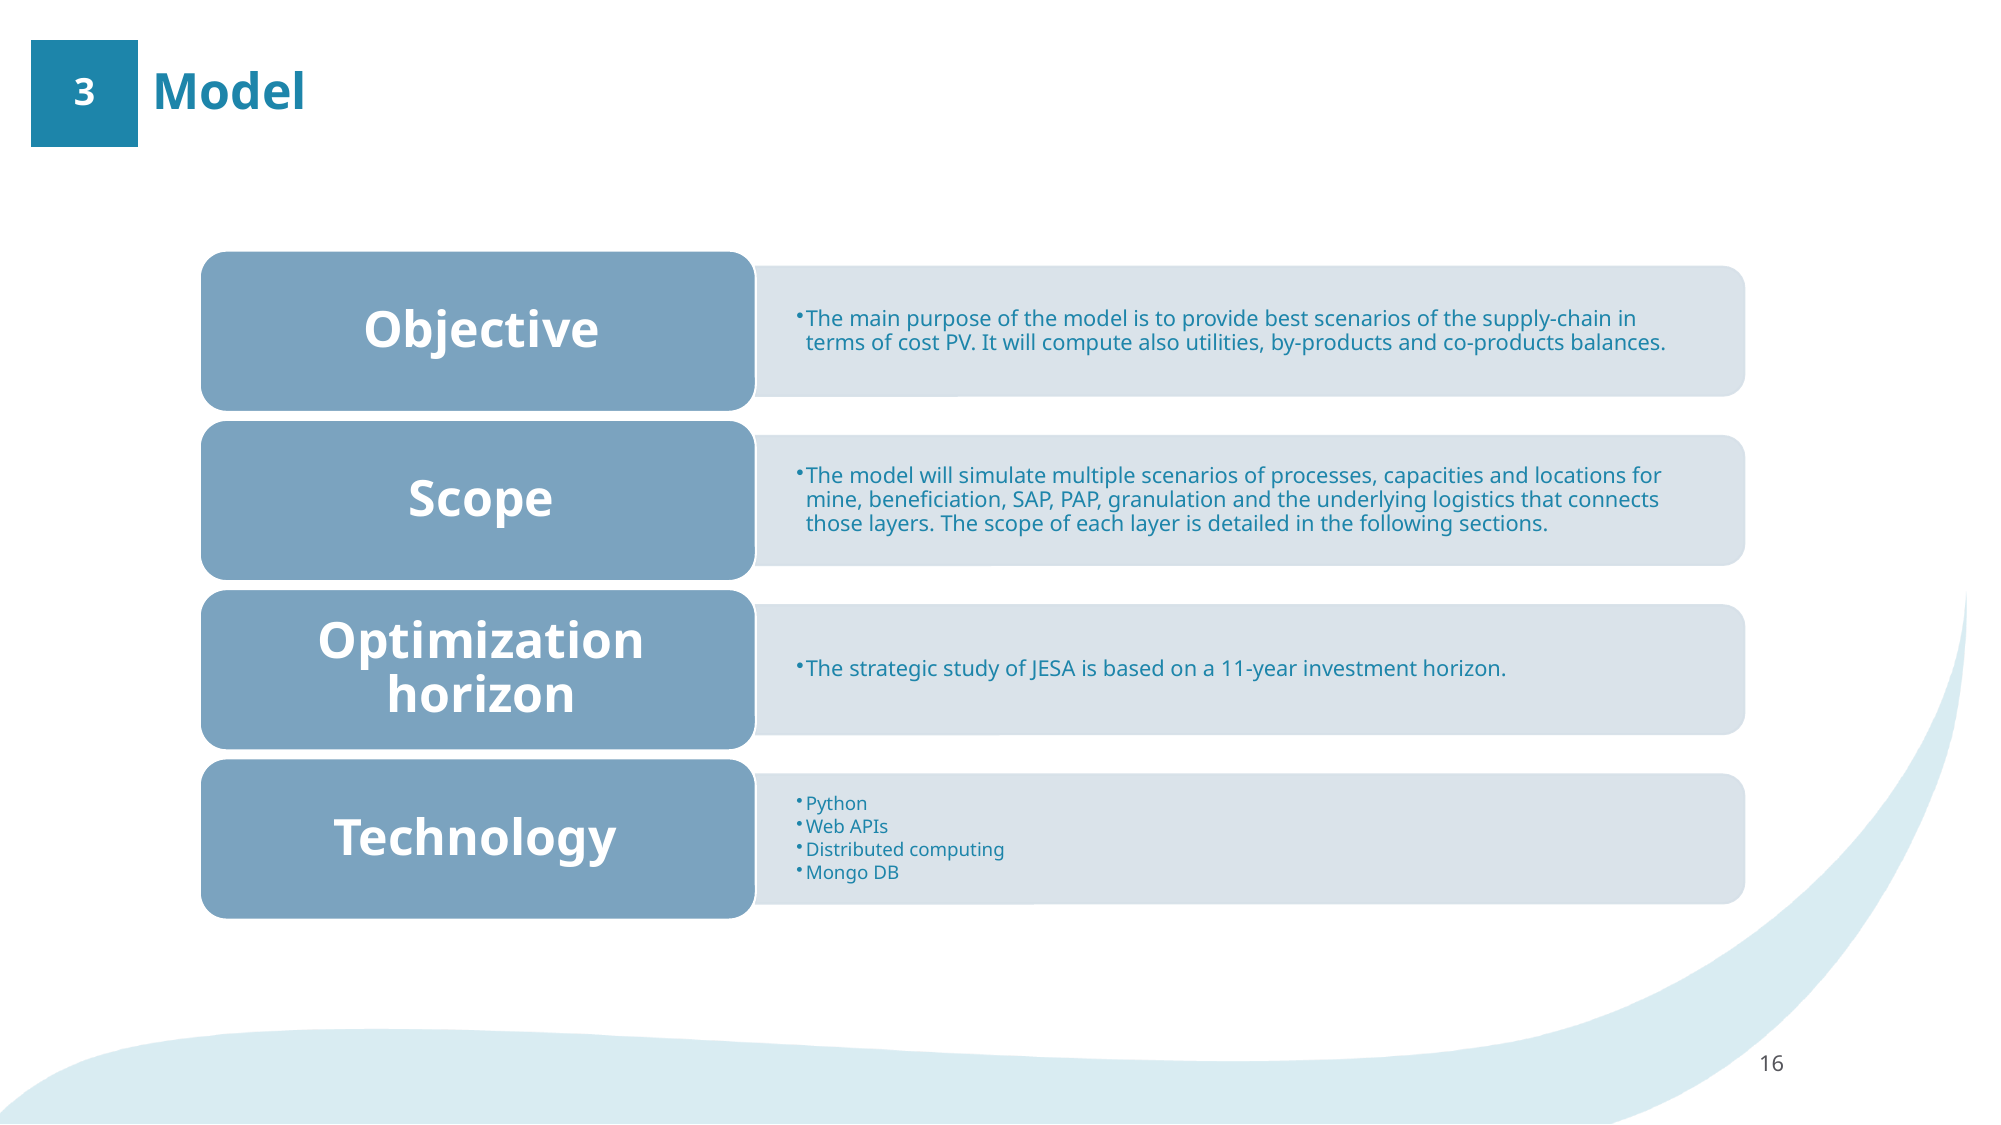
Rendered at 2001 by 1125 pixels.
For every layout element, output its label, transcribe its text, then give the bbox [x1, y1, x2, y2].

picture [0, 591, 1967, 1124]
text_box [199, 250, 1745, 920]
text_box 3 [31, 40, 138, 147]
text_box 16 [1744, 1042, 1863, 1102]
title Model [137, 15, 1863, 172]
